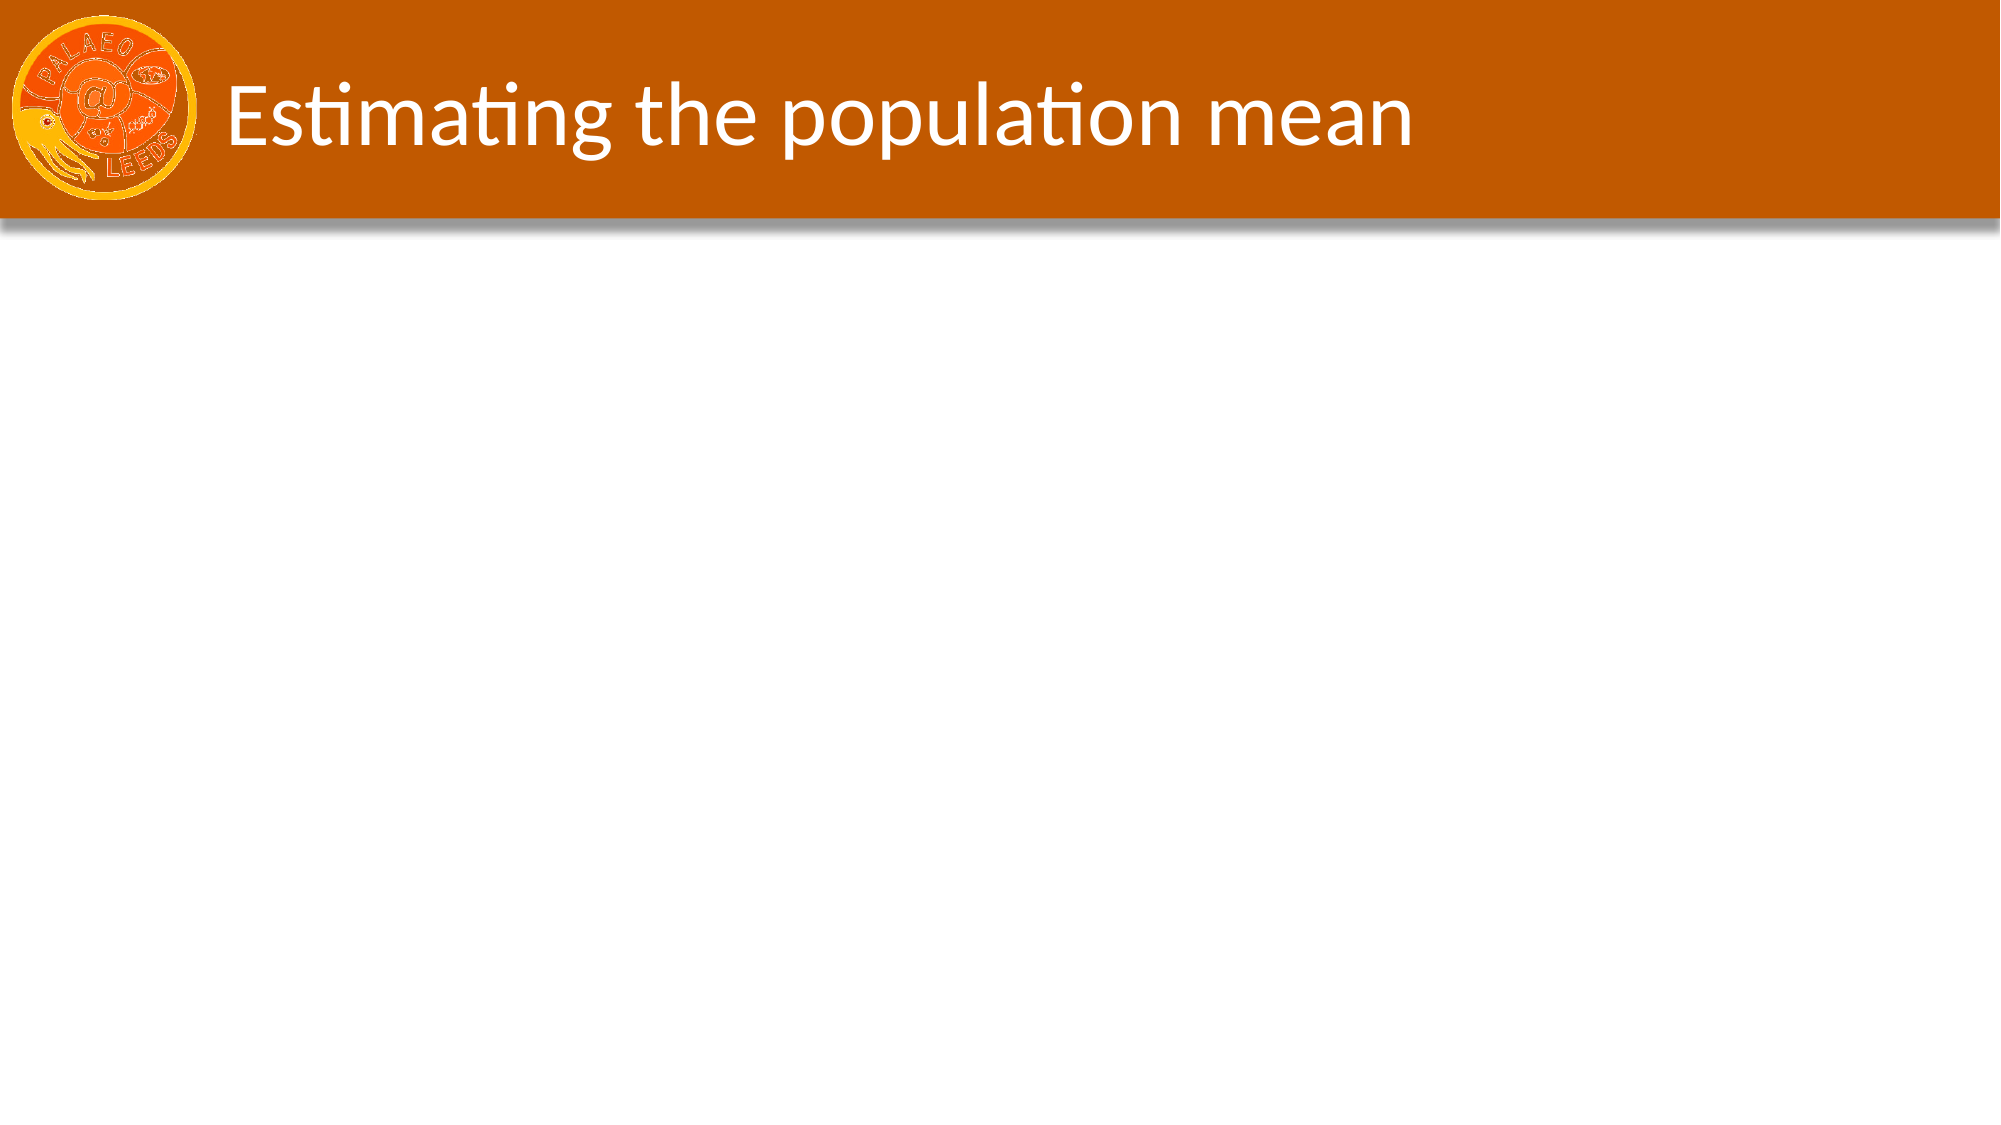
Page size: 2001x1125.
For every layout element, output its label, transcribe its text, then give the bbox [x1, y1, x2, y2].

text_box Estimating the population mean [210, 17, 2000, 201]
text_box [0, 0, 2000, 219]
picture [11, 15, 197, 200]
